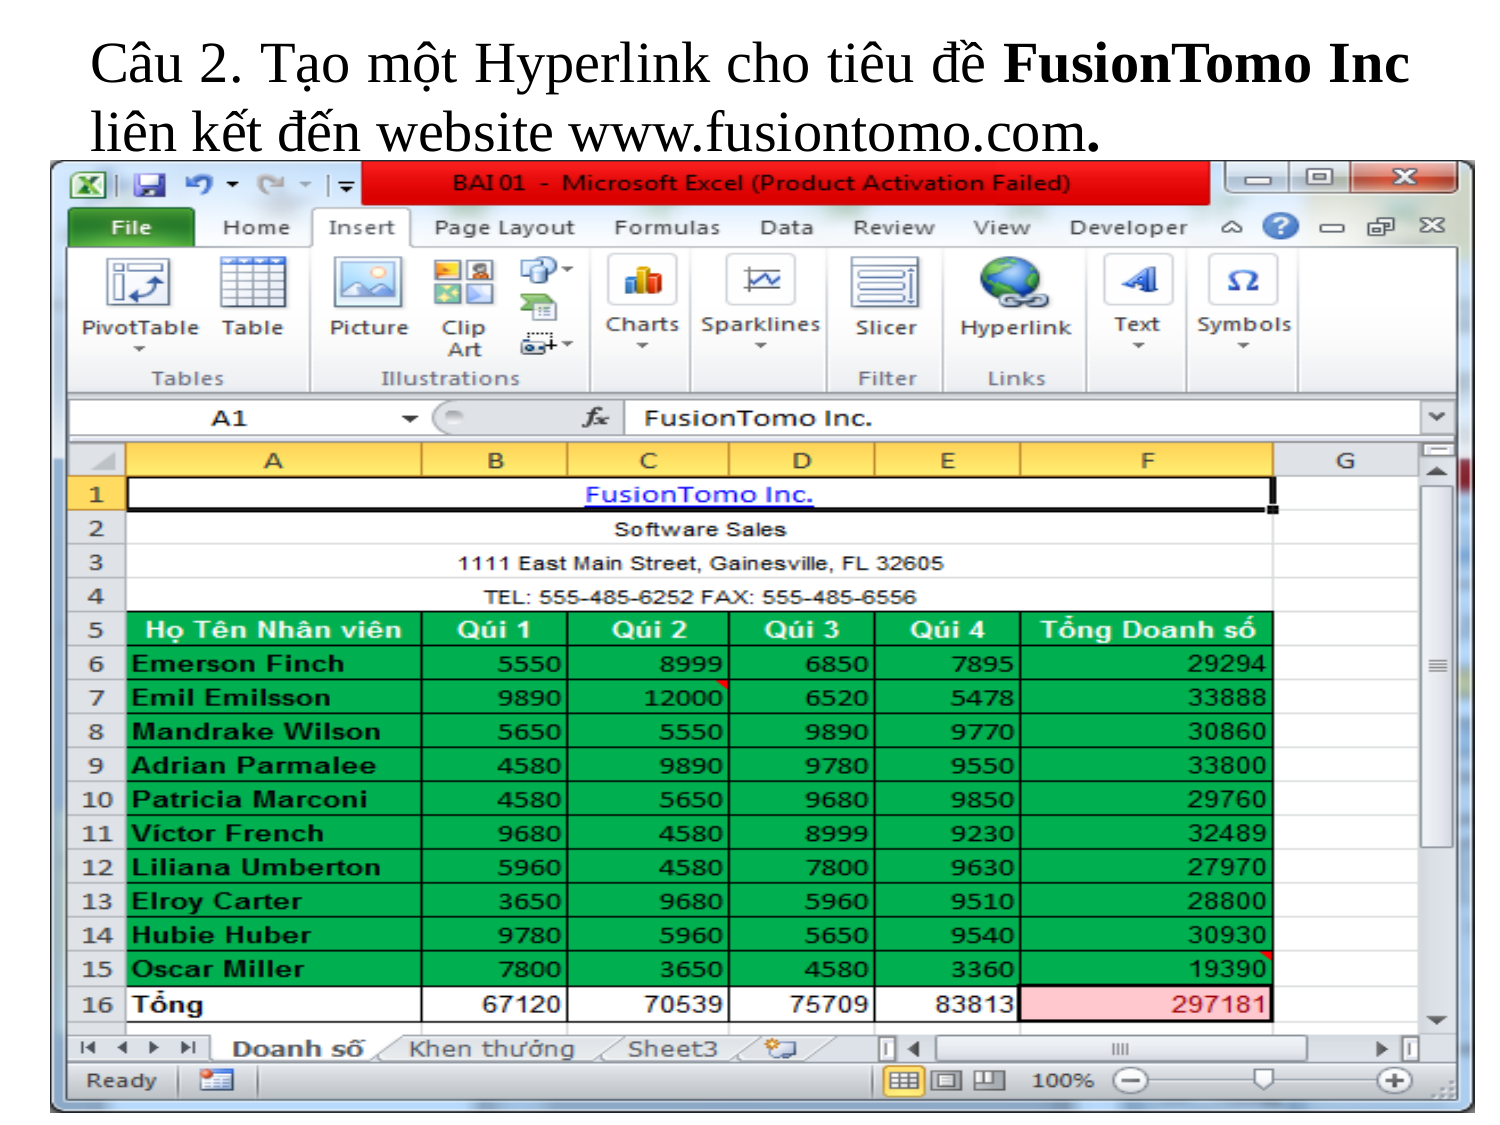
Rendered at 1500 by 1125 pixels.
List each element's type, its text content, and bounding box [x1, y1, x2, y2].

picture [49, 160, 1476, 1113]
title Câu 2. Tạo một Hyperlink cho tiêu đề FusionTomo Inc liên kết đến website www.fusiontomo.com. [75, 0, 1425, 158]
